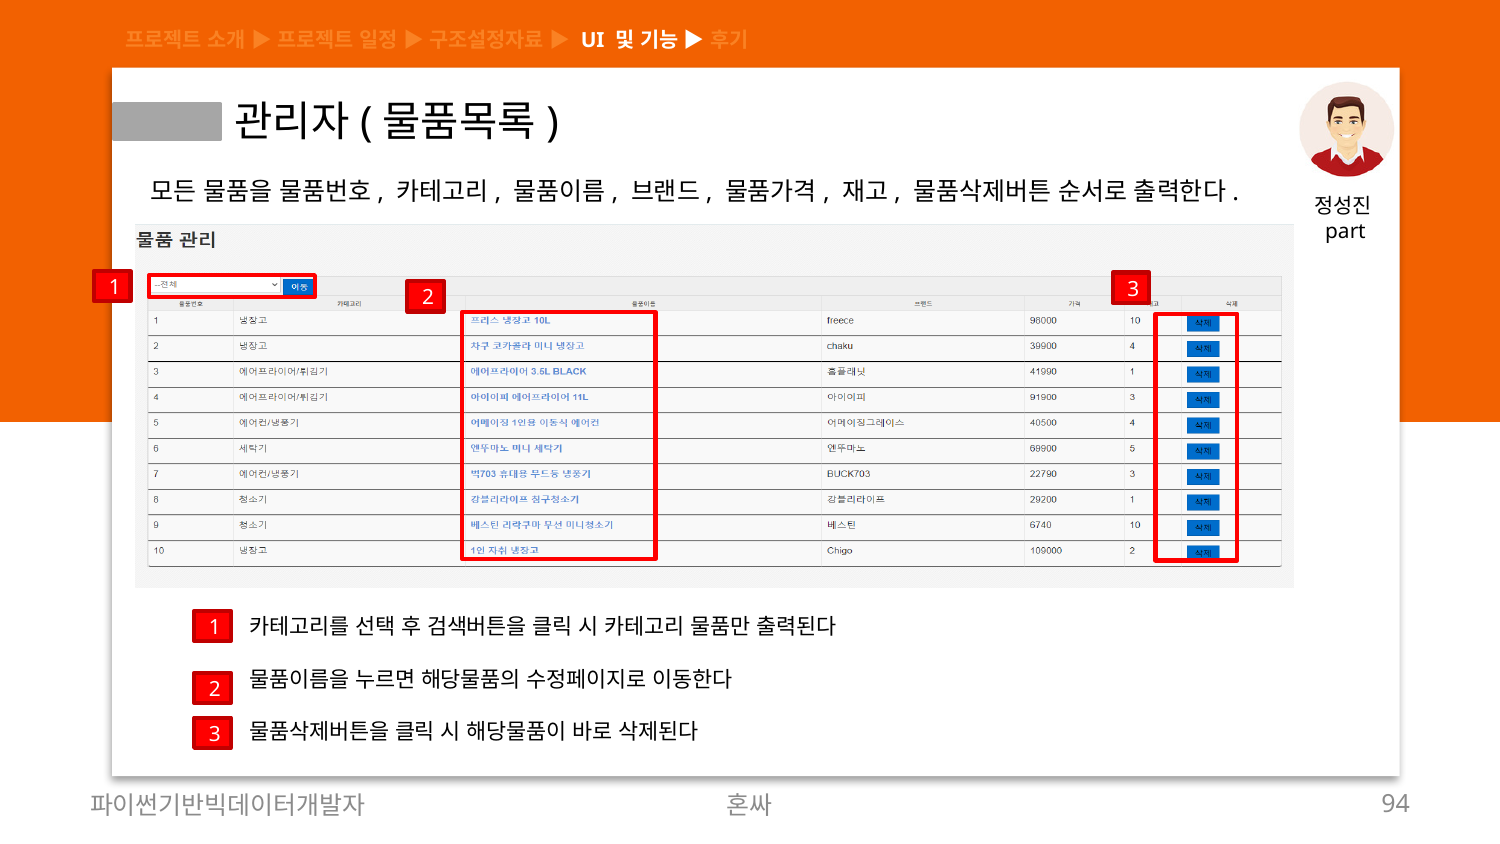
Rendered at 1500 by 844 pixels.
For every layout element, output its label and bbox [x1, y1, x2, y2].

slide_number [1074, 782, 1425, 827]
picture [135, 224, 1294, 588]
picture [1292, 78, 1398, 183]
footer [512, 782, 988, 827]
slide_number [75, 782, 425, 827]
text_box [0, 0, 1500, 778]
